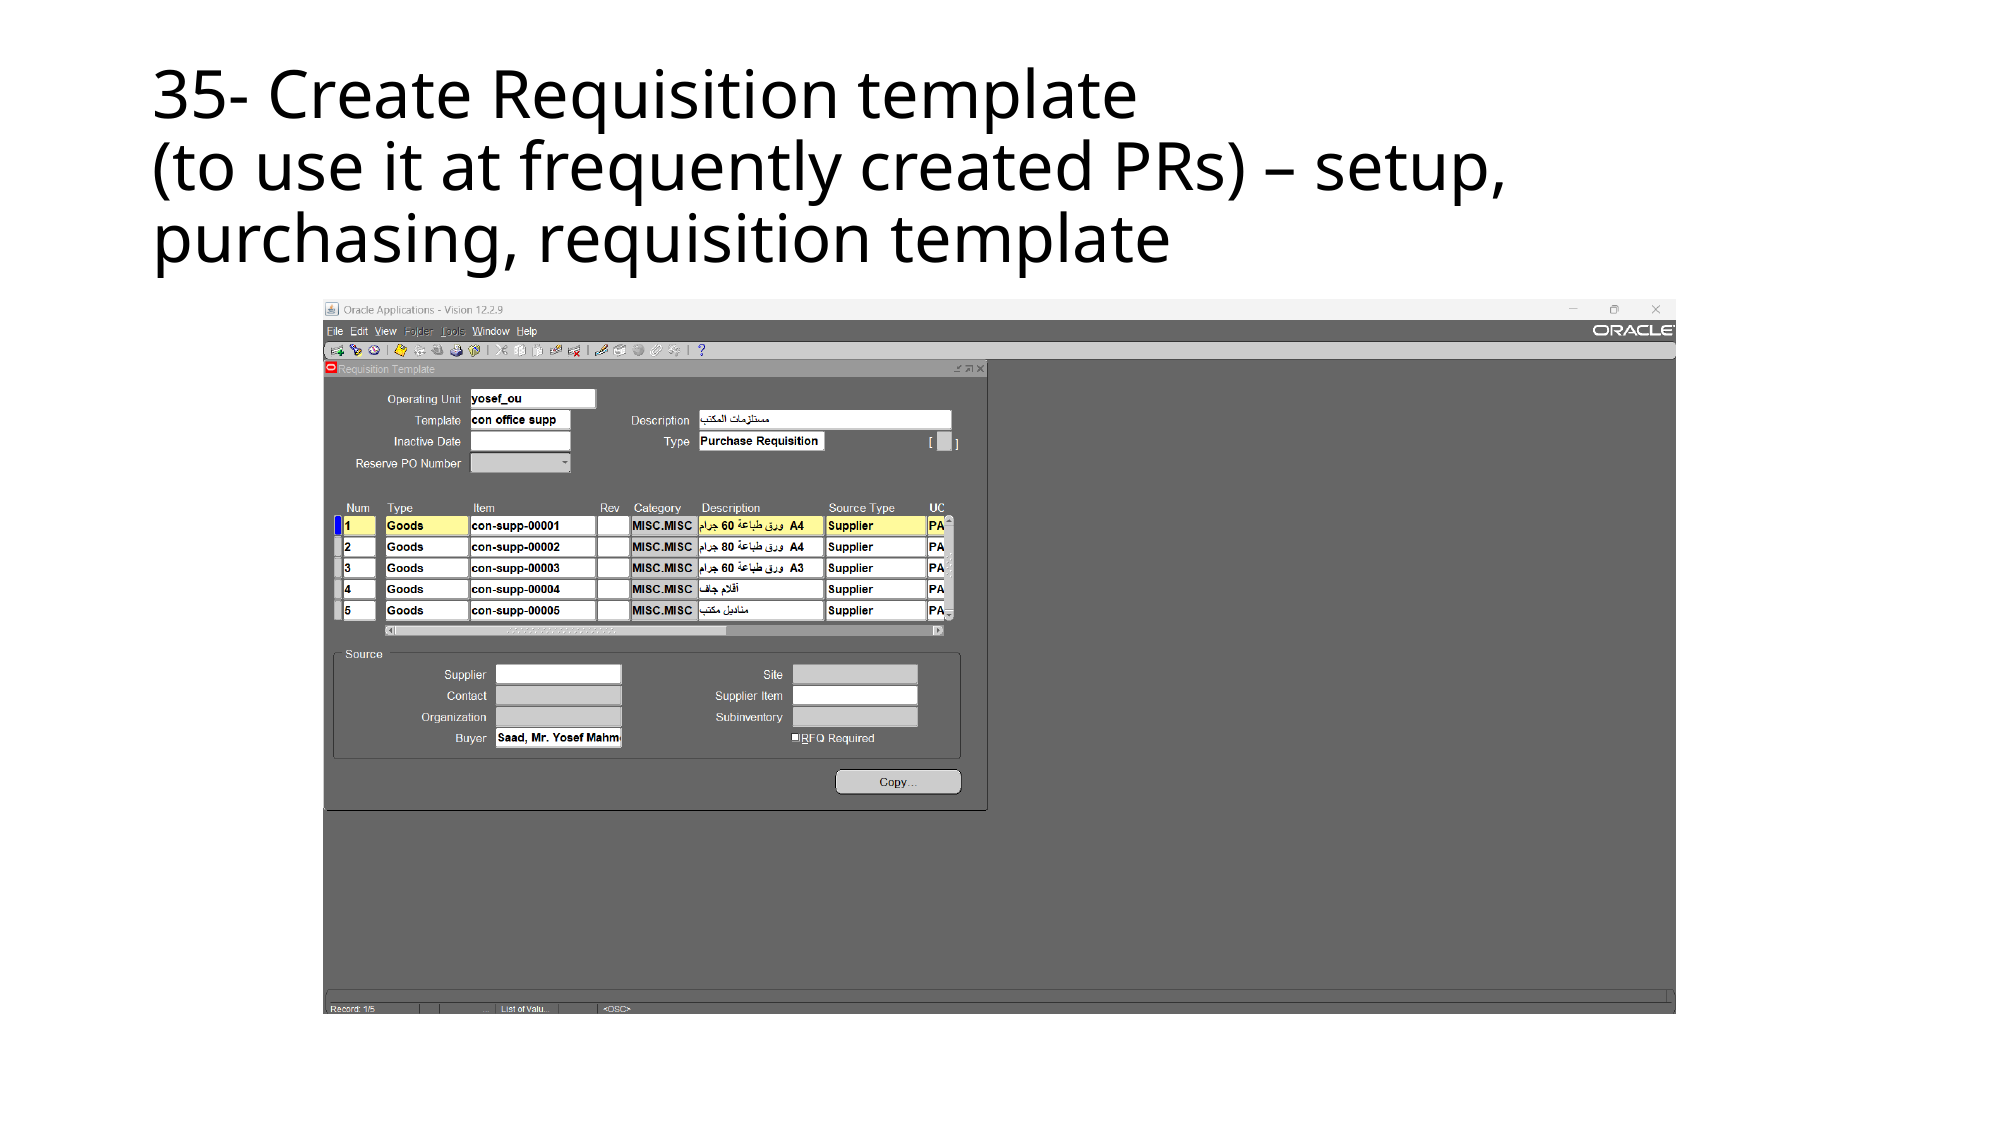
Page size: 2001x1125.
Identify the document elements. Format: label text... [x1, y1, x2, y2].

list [323, 299, 1676, 1014]
title 35- Create Requisition template (to use it at frequently created PRs) – setup, purchasing, requisition template [137, 59, 1863, 278]
